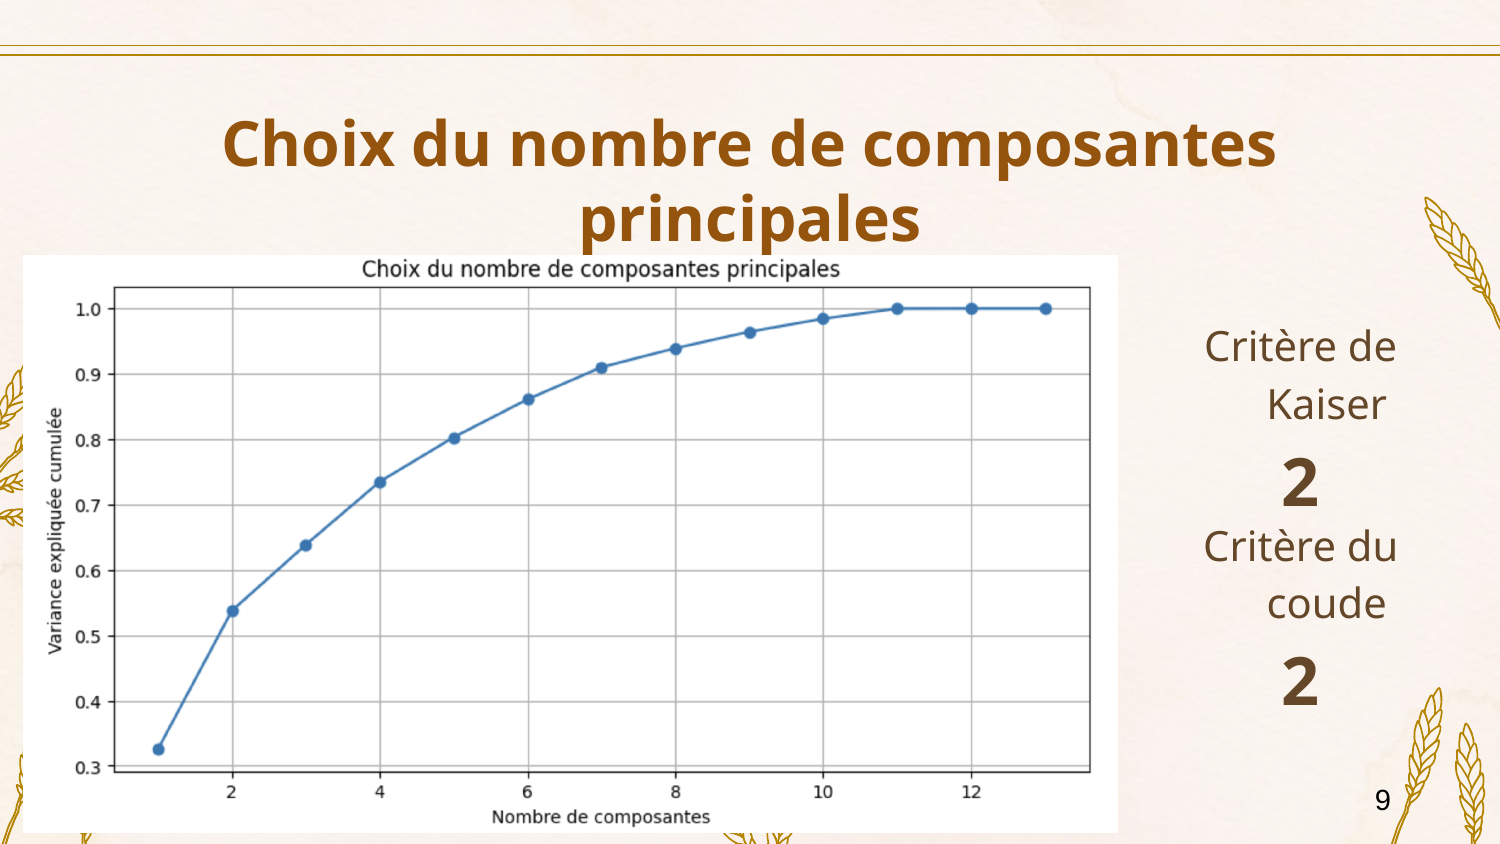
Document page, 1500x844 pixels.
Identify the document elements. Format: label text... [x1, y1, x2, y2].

text_box Critère du coude 2 [1123, 496, 1477, 592]
title Choix du nombre de composantes principales [118, 88, 1382, 183]
subtitle Critère de Kaiser 2 [1123, 297, 1477, 392]
text_box 9 [1360, 773, 1434, 824]
picture [22, 255, 1119, 834]
